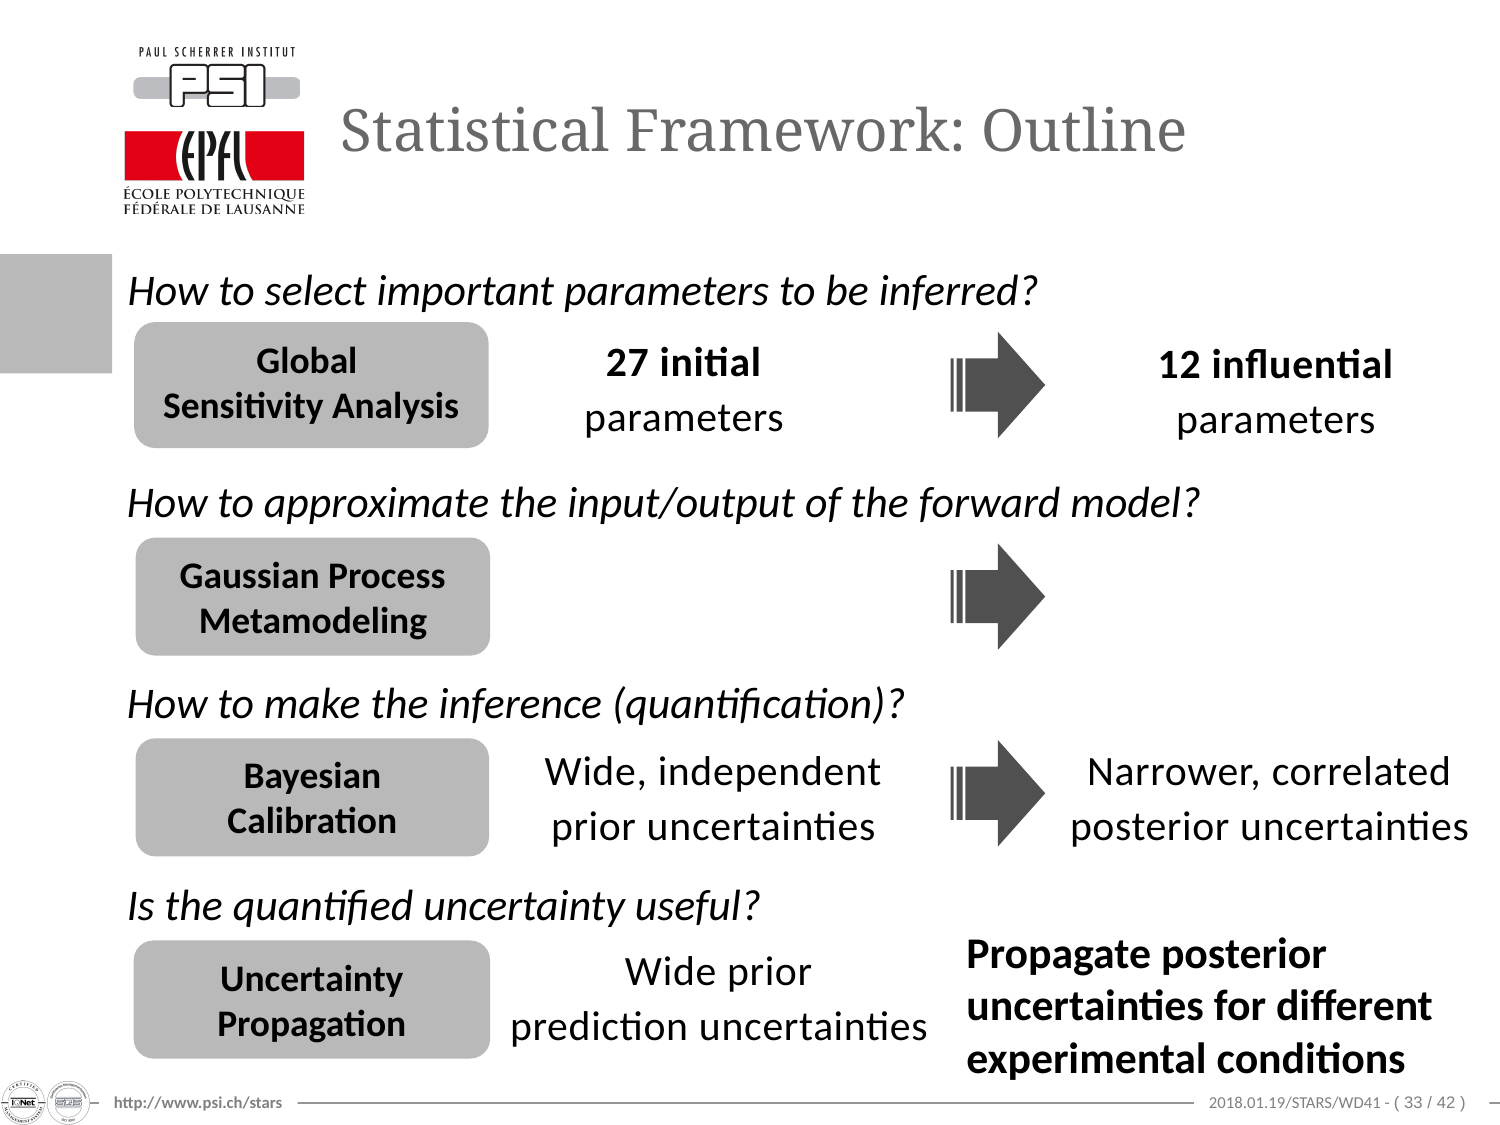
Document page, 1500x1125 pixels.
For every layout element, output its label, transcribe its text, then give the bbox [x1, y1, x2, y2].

text_box [956, 358, 963, 412]
text_box How to approximate the input/output of the forward model? [112, 466, 1447, 534]
title Statistical Framework: Outline [340, 47, 1459, 209]
text_box Narrower, correlated posterior uncertainties [1068, 730, 1471, 857]
text_box [956, 570, 963, 624]
text_box [950, 766, 954, 820]
text_box [965, 543, 1046, 650]
text_box How to select important parameters to be inferred? [112, 253, 1448, 322]
text_box Propagate posterior uncertainties for different experimental conditions [951, 916, 1496, 1090]
text_box [965, 740, 1046, 847]
text_box [950, 570, 954, 624]
text_box Gaussian Process Metamodeling [135, 537, 491, 656]
text_box Is the quantified uncertainty useful? [112, 868, 1447, 937]
text_box Wide prior prediction uncertainties [513, 916, 925, 1071]
text_box [965, 331, 1046, 439]
text_box Bayesian Calibration [135, 738, 490, 857]
text_box [956, 766, 963, 820]
text_box [950, 358, 954, 412]
picture [0, 1080, 90, 1125]
text_box 27 initial parameters [513, 321, 855, 448]
text_box How to make the inference (quantification)? [112, 667, 1449, 735]
text_box Uncertainty Propagation [133, 940, 491, 1059]
text_box 12 influential parameters [1080, 322, 1471, 453]
text_box Wide, independent prior uncertainties [513, 730, 914, 857]
text_box Global Sensitivity Analysis [134, 322, 489, 449]
